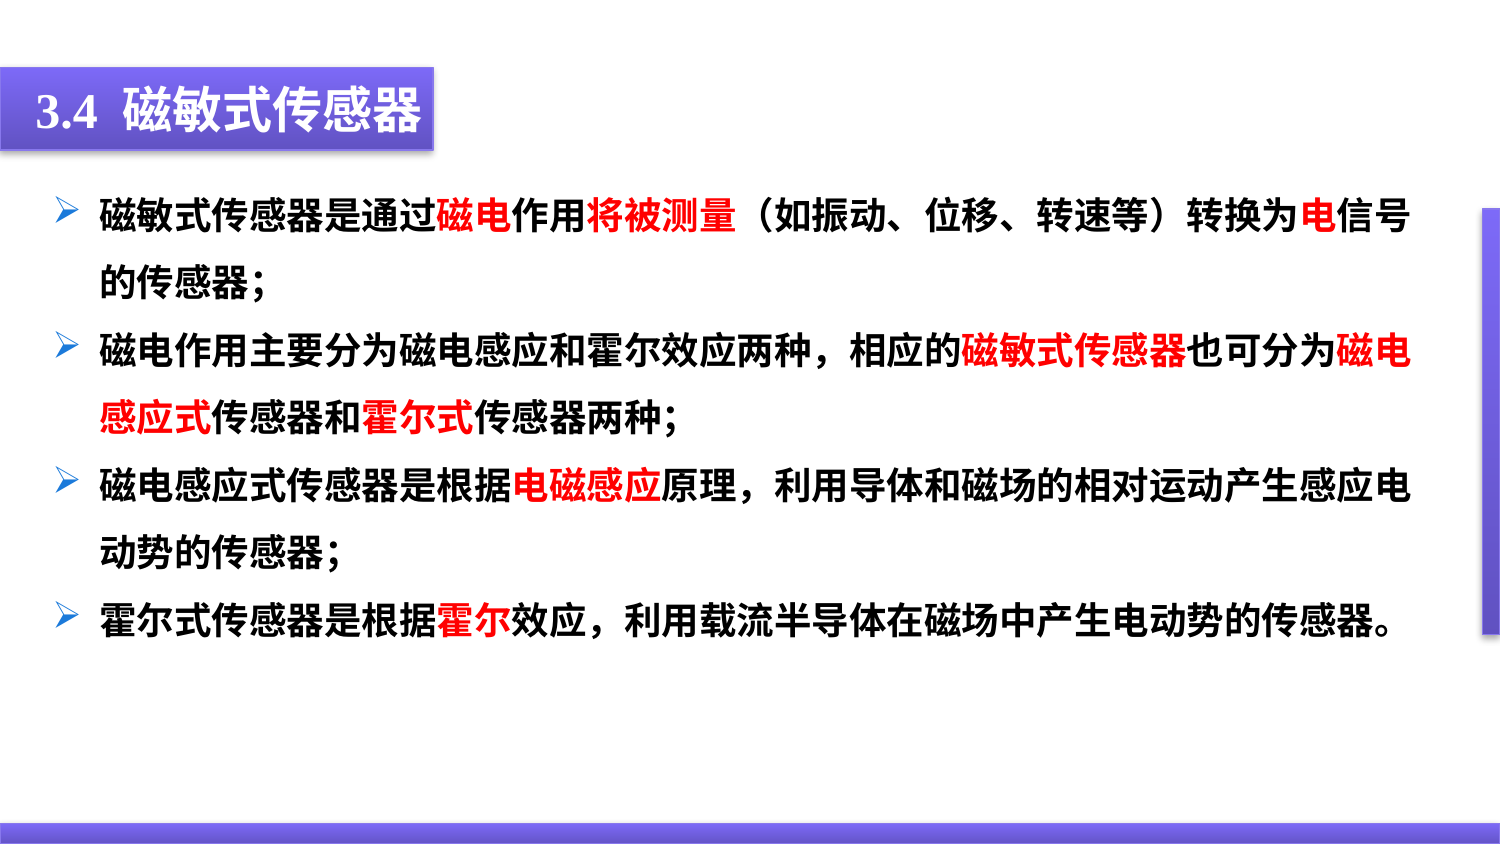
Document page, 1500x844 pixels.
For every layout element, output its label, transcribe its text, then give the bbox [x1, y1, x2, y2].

text_box 磁敏式传感器是通过磁电作用将被测量（如振动、位移、转速等）转换为电信号的传感器； 磁电作用主要分为磁电感应和霍尔效应两种，相应的磁敏式传感器也可分为磁电感应式传感器和霍尔式传感器两种； 磁电感应式传感器是根据电磁感应原理，利用导体和磁场的相对运动产生感应电动势的传感器； 霍尔式传感器是根据霍尔效应，利用载流半导体在磁场中产生电动势的传感器。 [37, 161, 1463, 650]
text_box 3.4 磁敏式传感器 [8, 71, 438, 146]
text_box [0, 67, 434, 151]
